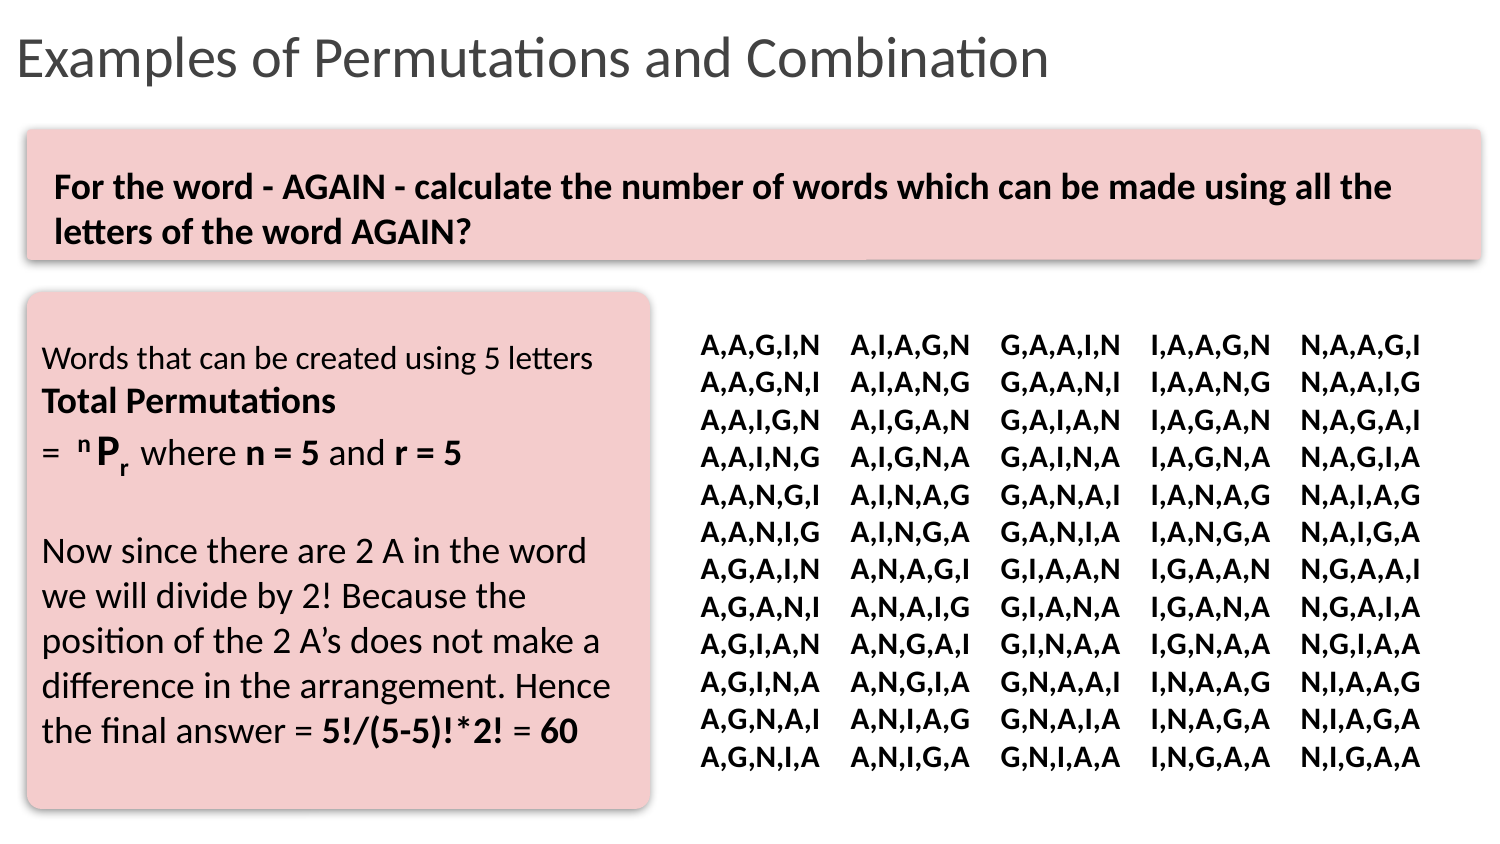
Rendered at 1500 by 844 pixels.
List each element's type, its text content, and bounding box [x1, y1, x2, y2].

text_box [26, 291, 651, 809]
text_box [12, 196, 240, 285]
text_box [26, 129, 1481, 260]
title Examples of Permutations and Combination [1, 10, 1399, 105]
text_box For the word - AGAIN - calculate the number of words which can be made using all the letters of the word AGAIN? [39, 146, 1461, 235]
text_box A,A,G,I,N A,I,A,G,N G,A,A,I,N I,A,A,G,N N,A,A,G,I A,A,G,N,I A,I,A,N,G G,A,A,N,I I,A,A,N,G N,A,A,I,G A,A,I,G,N A,I,G,A,N G,A,I,A,N I,A,G,A,N N,A,G,A,I A,A,I,N,G A,I,G,N,A G,A,I,N,A I,A,G,N,A N,A,G,I,A A,A,N,G,I A,I,N,A,G G,A,N,A,I I,A,N,A,G N,A,I,A,G A,A,N,I,G A,I,N,G,A G,A,N,I,A I,A,N,G,A N,A,I,G,A A,G,A,I,N A,N,A,G,I G,I,A,A,N I,G,A,A,N N,G,A,A,I A,G,A,N,I A,N,A,I,G G,I,A,N,A I,G,A,N,A N,G,A,I,A A,G,I,A,N A,N,G,A,I G,I,N,A,A I,G,N,A,A N,G,I,A,A A,G,I,N,A A,N,G,I,A G,N,A,A,I I,N,A,A,G N,I,A,A,G A,G,N,A,I A,N,I,A,G G,N,A,I,A I,N,A,G,A N,I,A,G,A A,G,N,I,A A,N,I,G,A G,N,I,A,A I,N,G,A,A N,I,G,A,A [685, 309, 1466, 799]
text_box Words that can be created using 5 letters Total Permutations = n Pr where n = 5 and r = 5 Now since there are 2 A in the word we will divide by 2! Because the position of the 2 A’s does not make a difference in the arrangement. Hence the final answer = 5!/(5-5)!*2! = 60 [26, 321, 635, 744]
